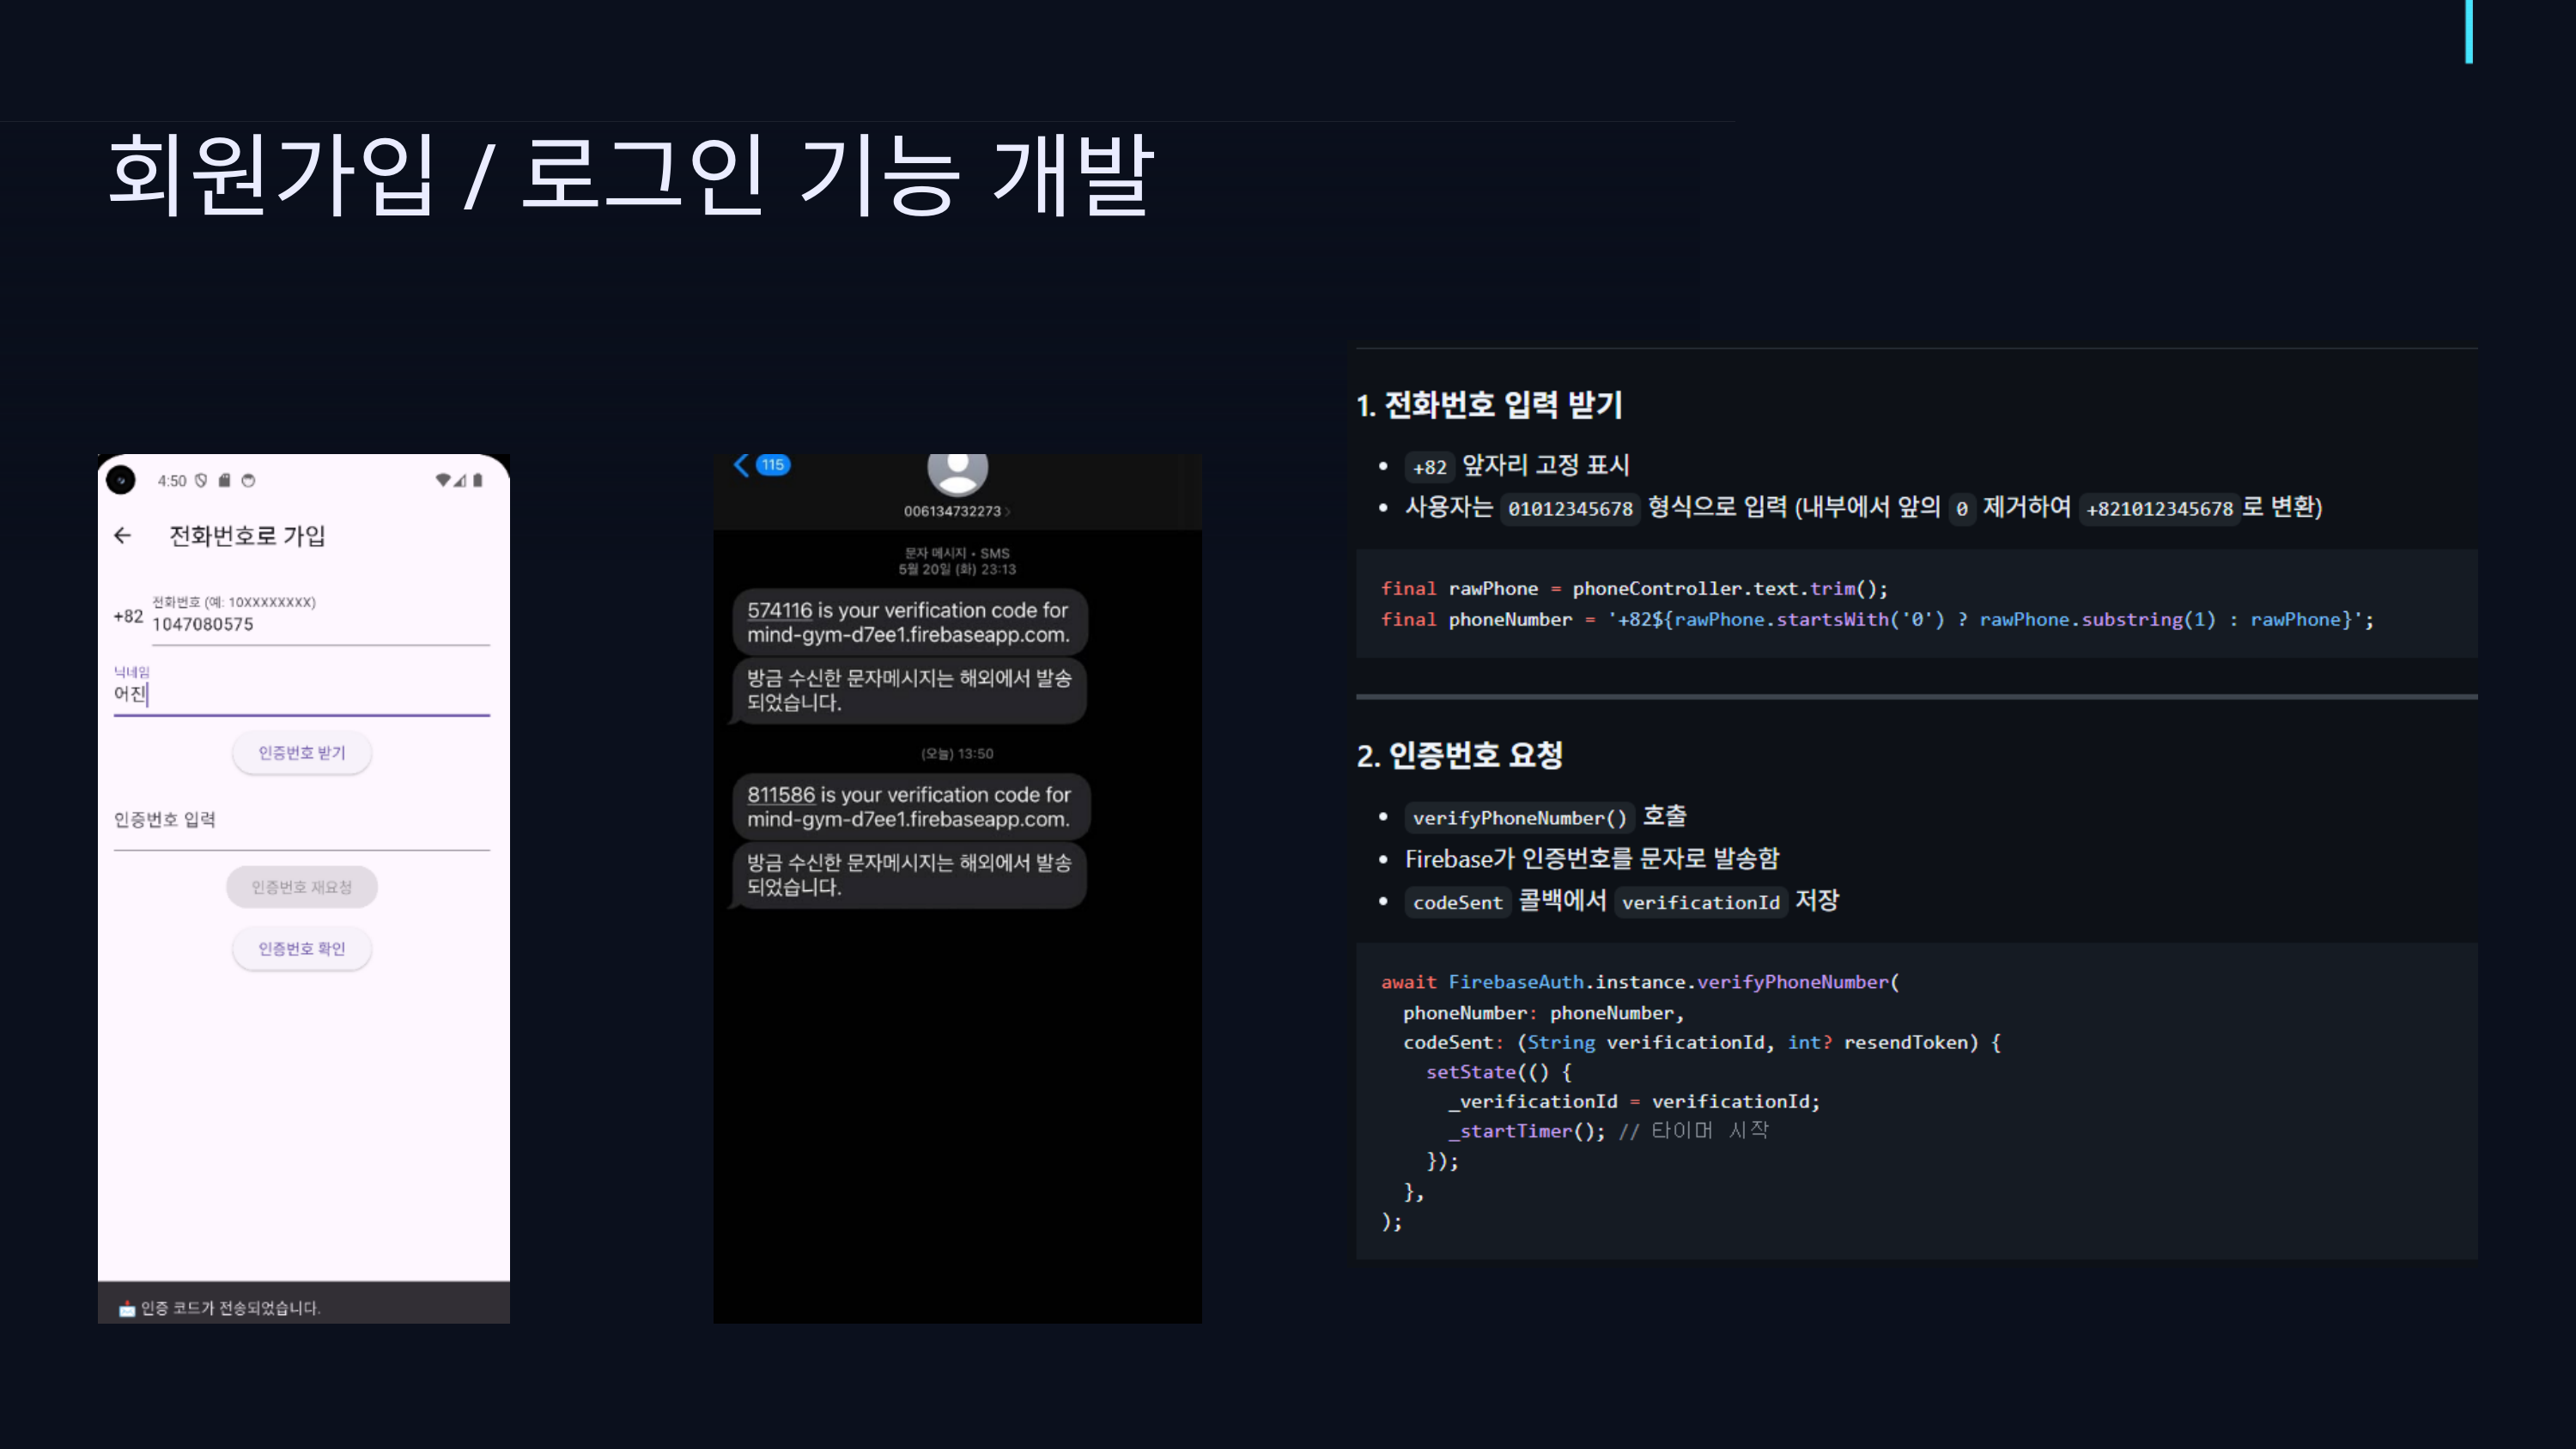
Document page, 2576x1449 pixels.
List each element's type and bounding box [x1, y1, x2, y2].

picture [2436, 0, 2501, 64]
picture [0, 0, 2478, 1324]
